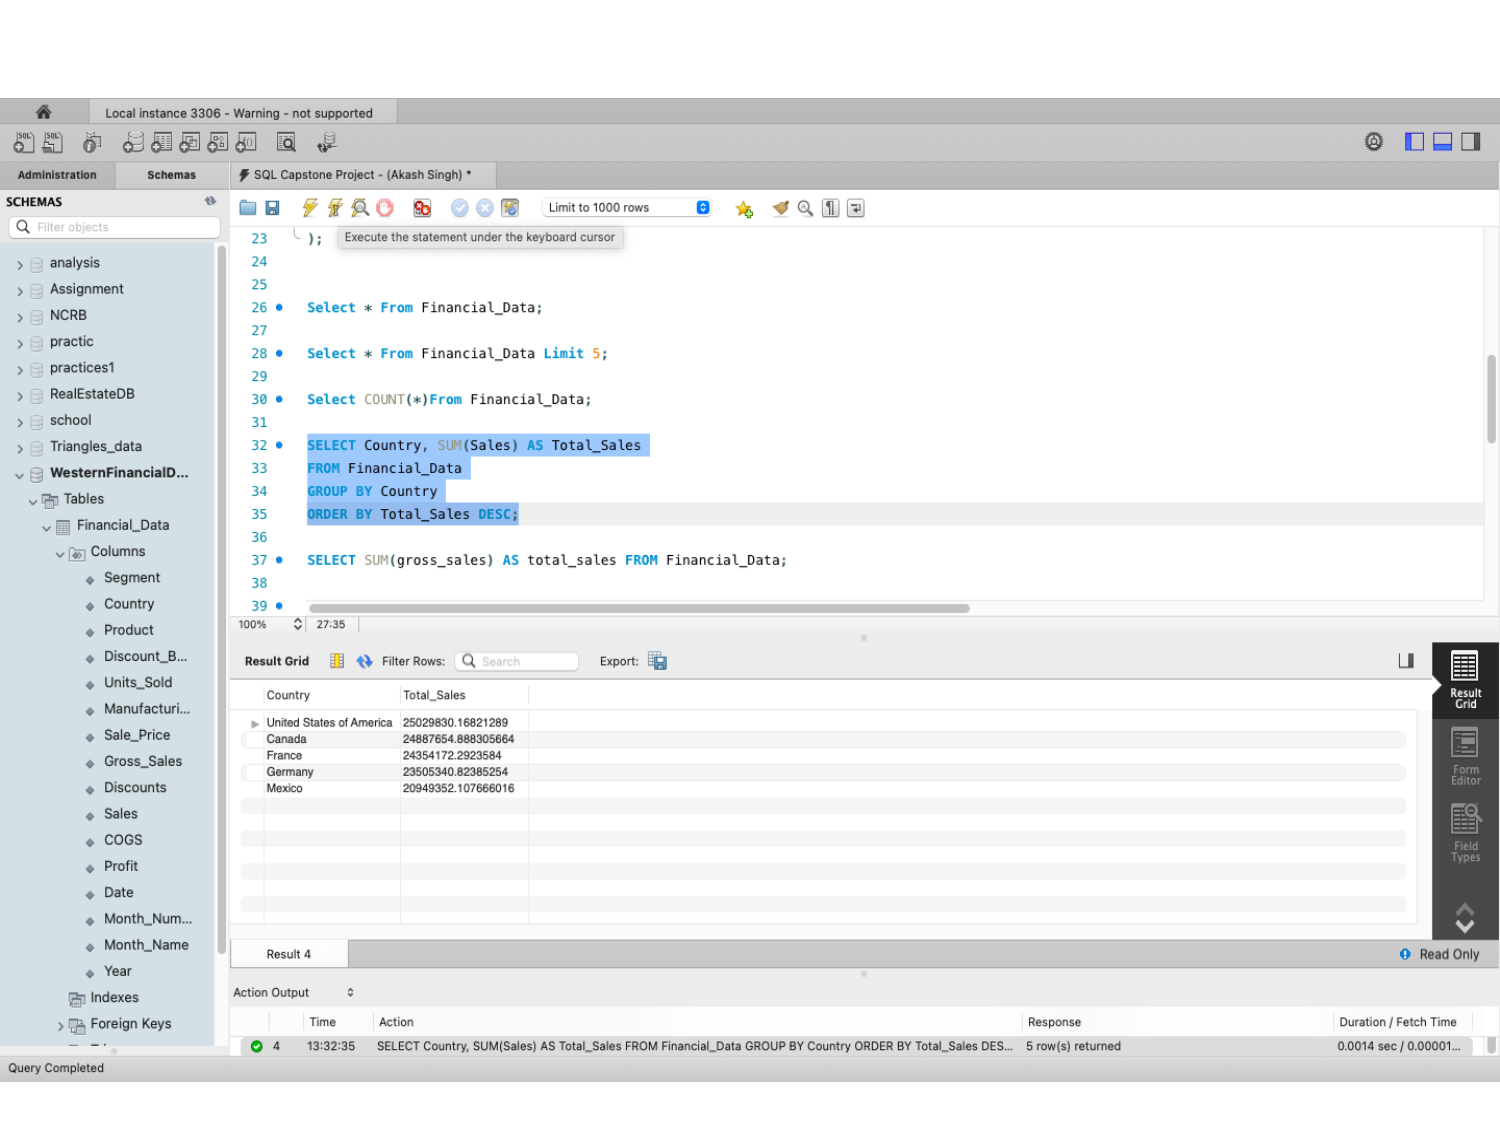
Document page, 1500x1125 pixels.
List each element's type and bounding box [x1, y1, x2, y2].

picture [0, 98, 1500, 1082]
